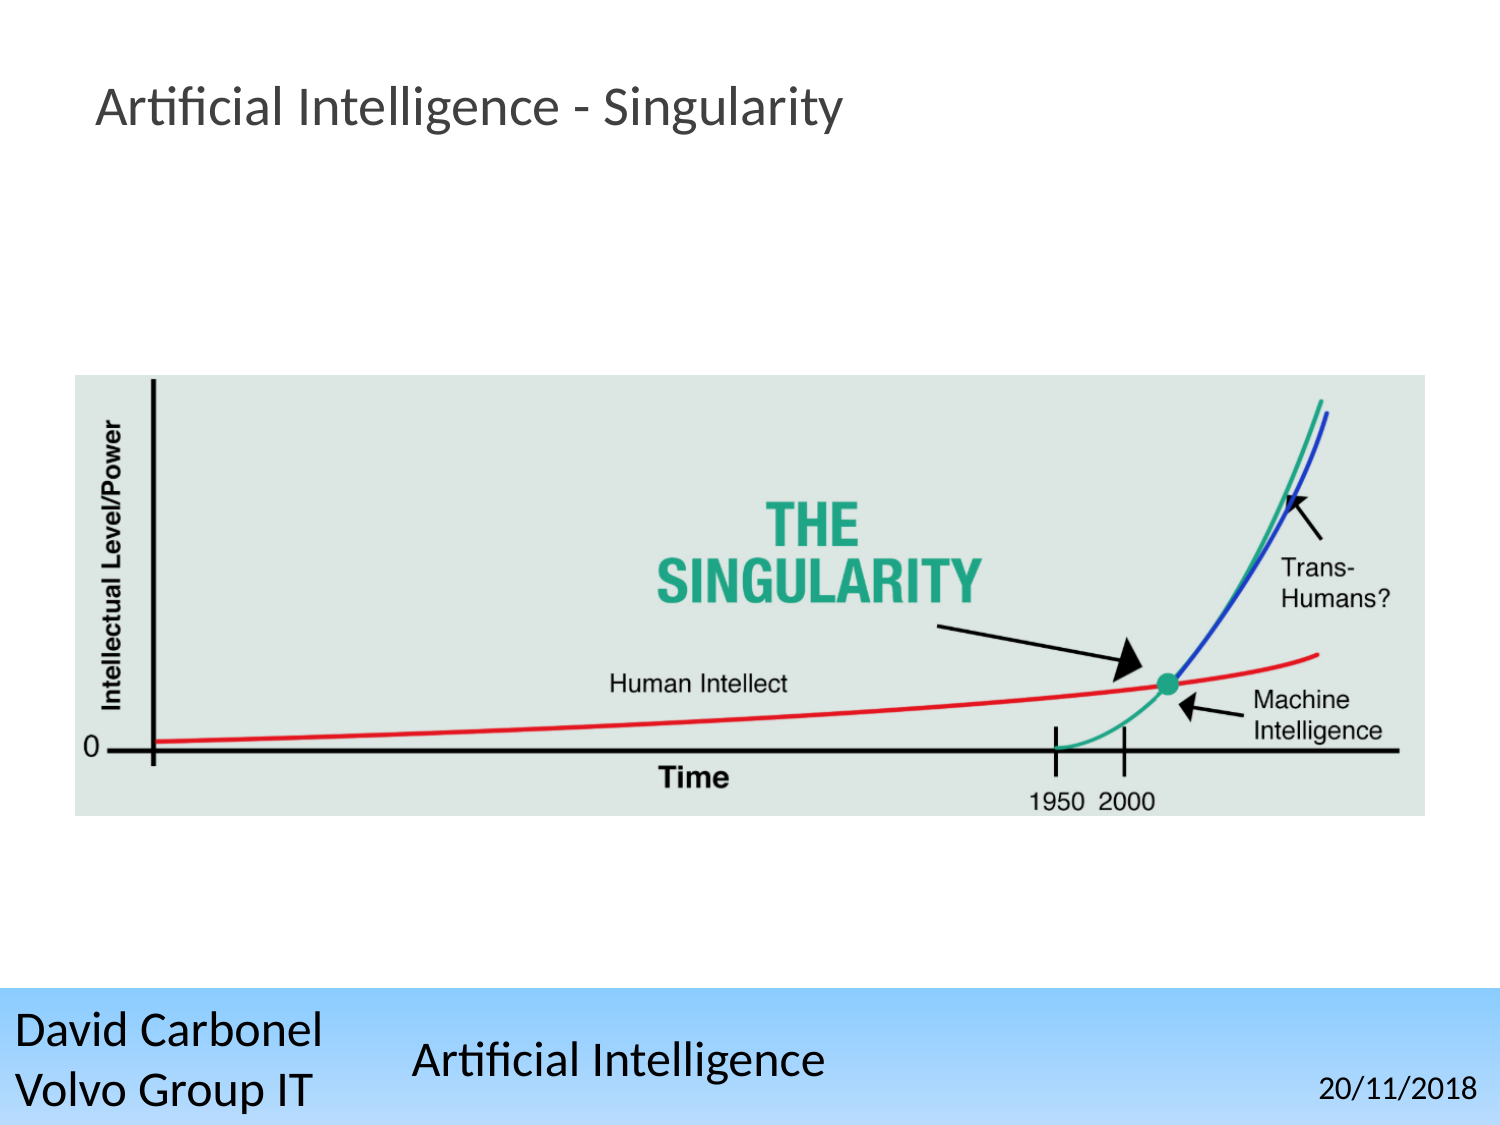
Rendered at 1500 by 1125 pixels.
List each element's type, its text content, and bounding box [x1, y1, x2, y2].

text_box [0, 987, 1500, 1125]
text_box 20/11/2018 [1303, 1059, 1493, 1114]
text_box Artificial Intelligence [396, 1018, 842, 1094]
text_box David Carbonel Volvo Group IT [0, 988, 365, 1124]
title Artificial Intelligence - Singularity [75, 45, 1425, 162]
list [74, 375, 1426, 817]
